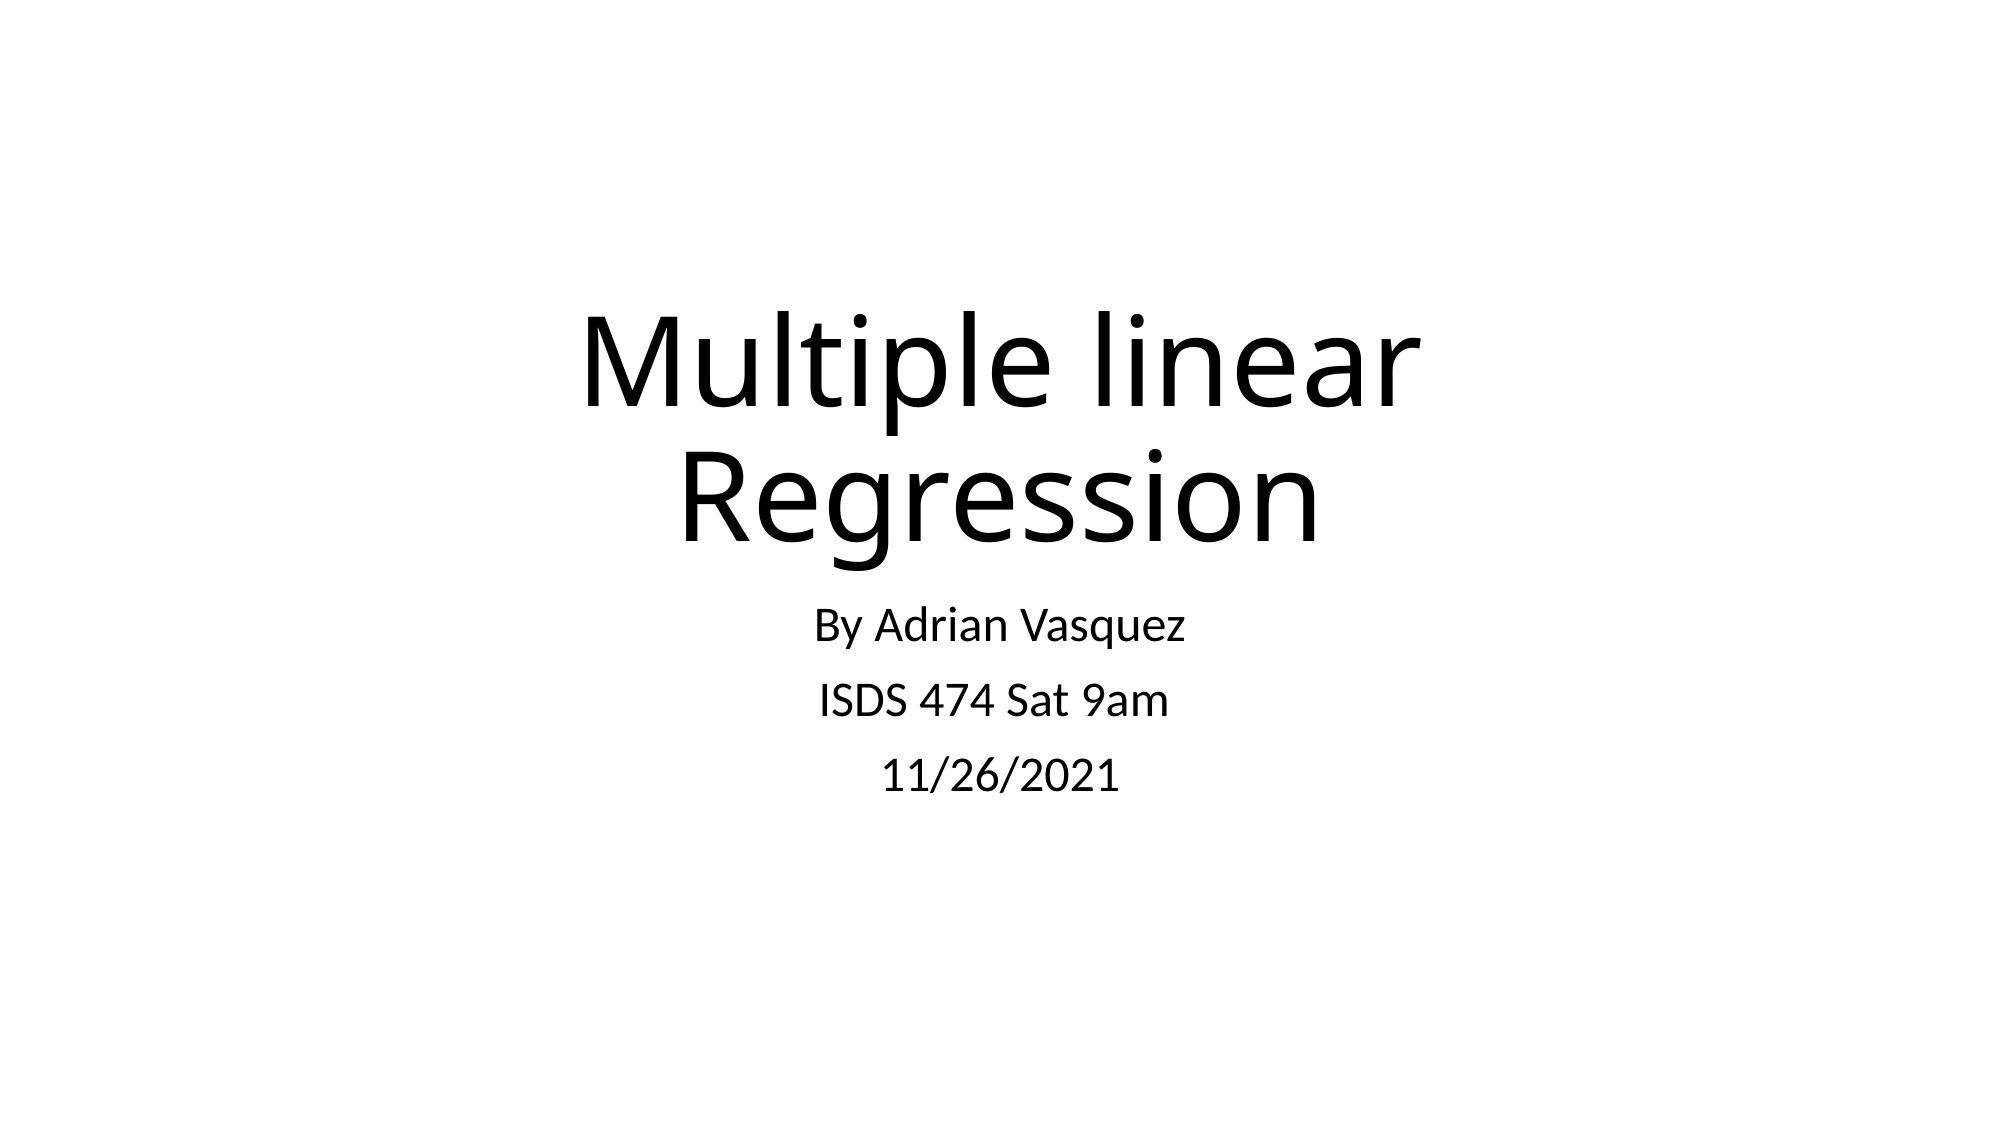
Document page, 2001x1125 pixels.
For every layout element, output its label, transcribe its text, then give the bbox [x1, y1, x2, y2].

title Multiple linear Regression [249, 184, 1750, 576]
subtitle By Adrian Vasquez ISDS 474 Sat 9am 11/26/2021 [249, 590, 1750, 863]
